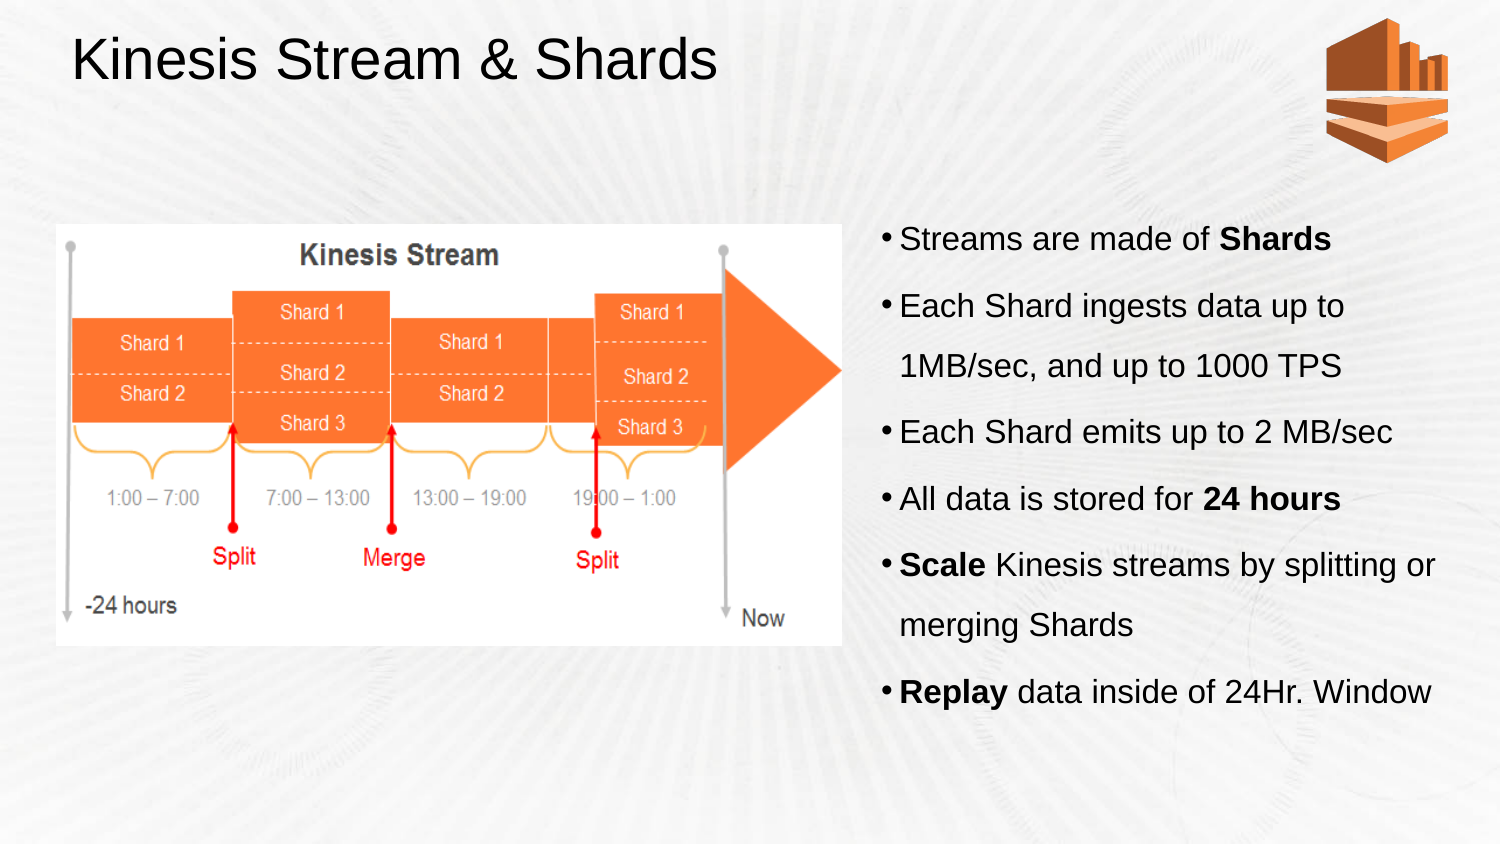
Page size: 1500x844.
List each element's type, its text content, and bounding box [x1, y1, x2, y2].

list Streams are made of Shards Each Shard ingests data up to 1MB/sec, and up to 1000 TPS Each Shard emits up to 2 MB/sec All data is stored for 24 hours Scale Kinesis streams by splitting or merging Shards Replay data inside of 24Hr. Window [866, 189, 1467, 803]
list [55, 224, 842, 647]
text_box Kinesis Stream & Shards [56, 13, 1415, 99]
picture [0, 0, 1500, 844]
